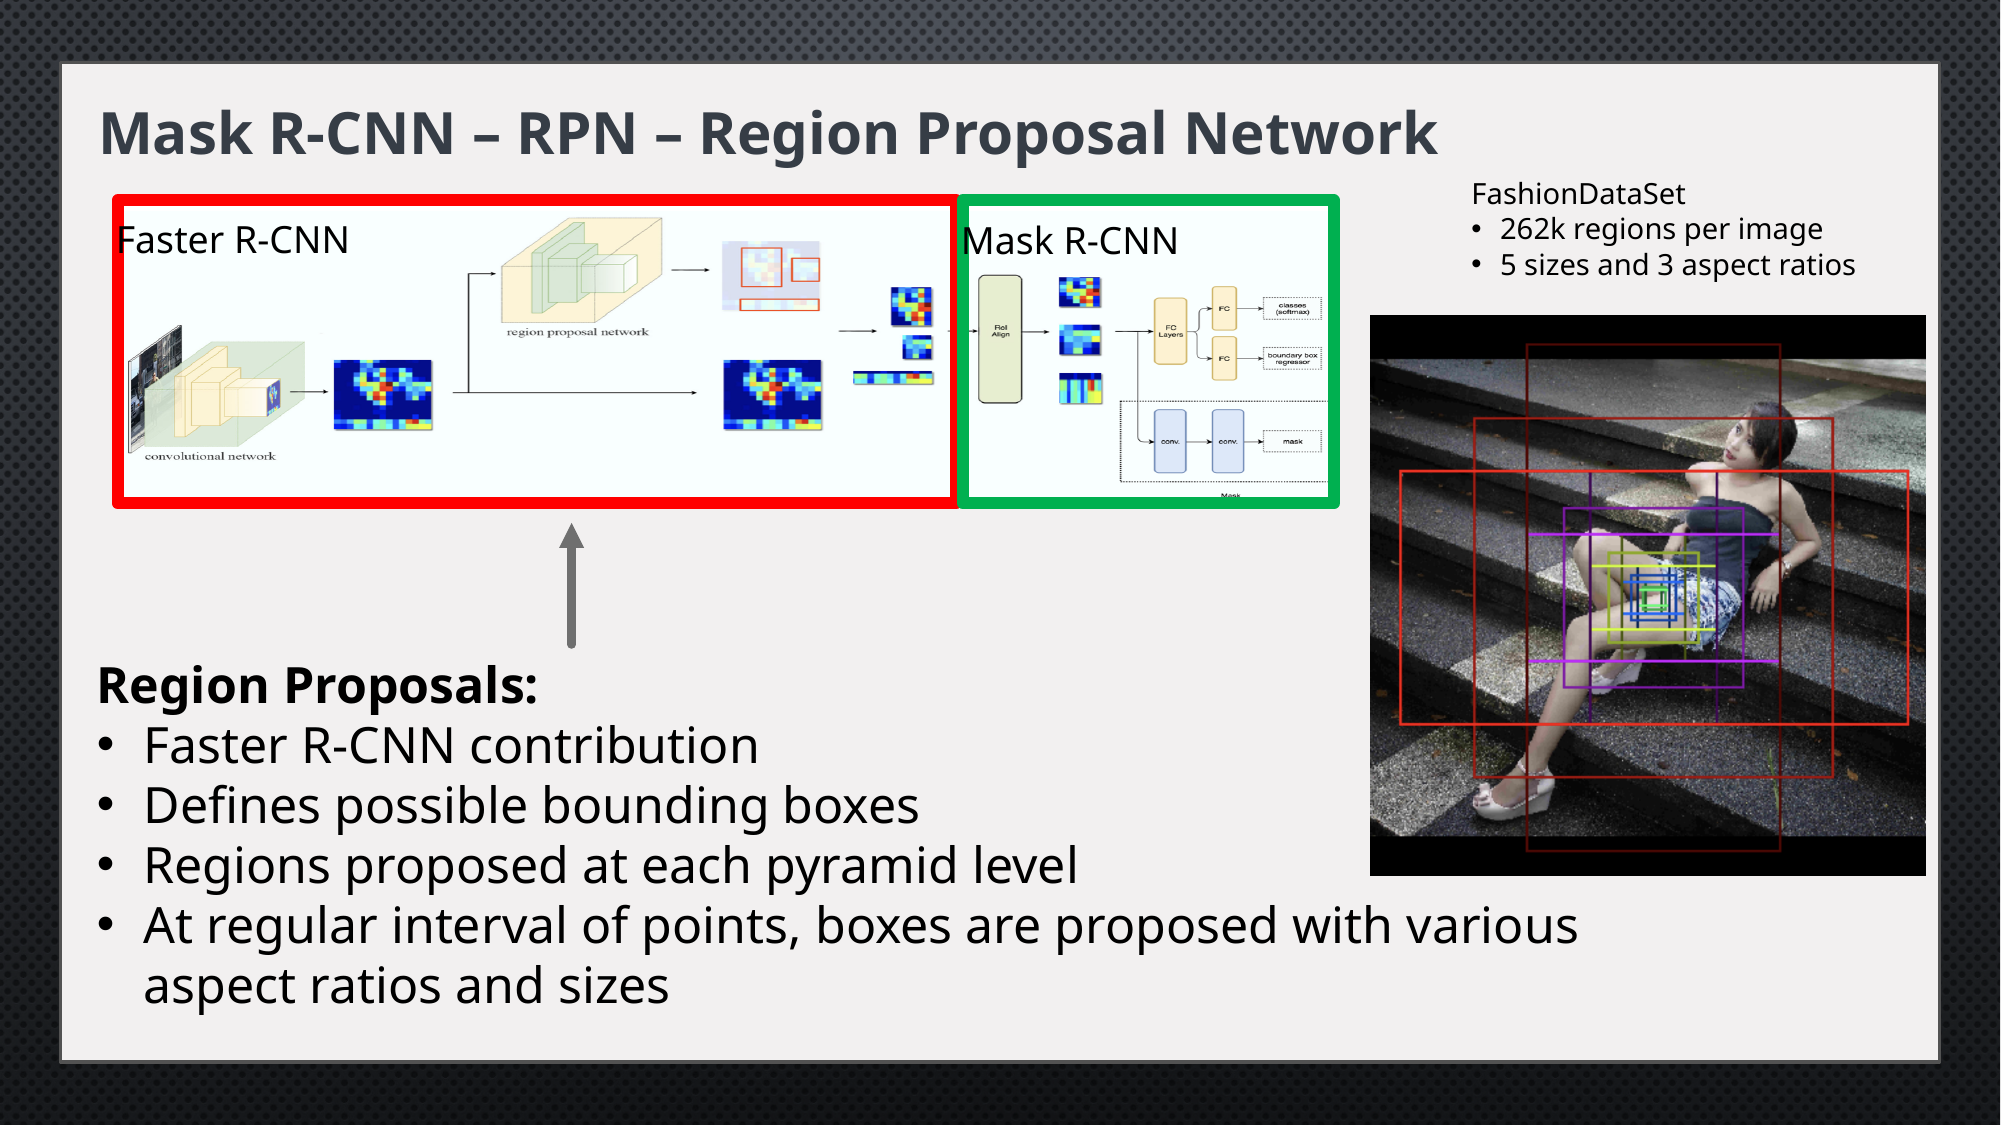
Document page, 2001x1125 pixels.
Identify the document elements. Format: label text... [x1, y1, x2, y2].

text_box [117, 200, 1339, 504]
text_box FashionDataSet 262k regions per image 5 sizes and 3 aspect ratios [1456, 168, 1935, 289]
picture [1369, 315, 1926, 876]
text_box Mask R-CNN – RPN – Region Proposal Network [83, 88, 1454, 174]
text_box Region Proposals: Faster R-CNN contribution Defines possible bounding boxes Regions proposed at each pyramid level At regular interval of points, boxes are proposed with various aspect ratios and sizes [82, 646, 1709, 1021]
